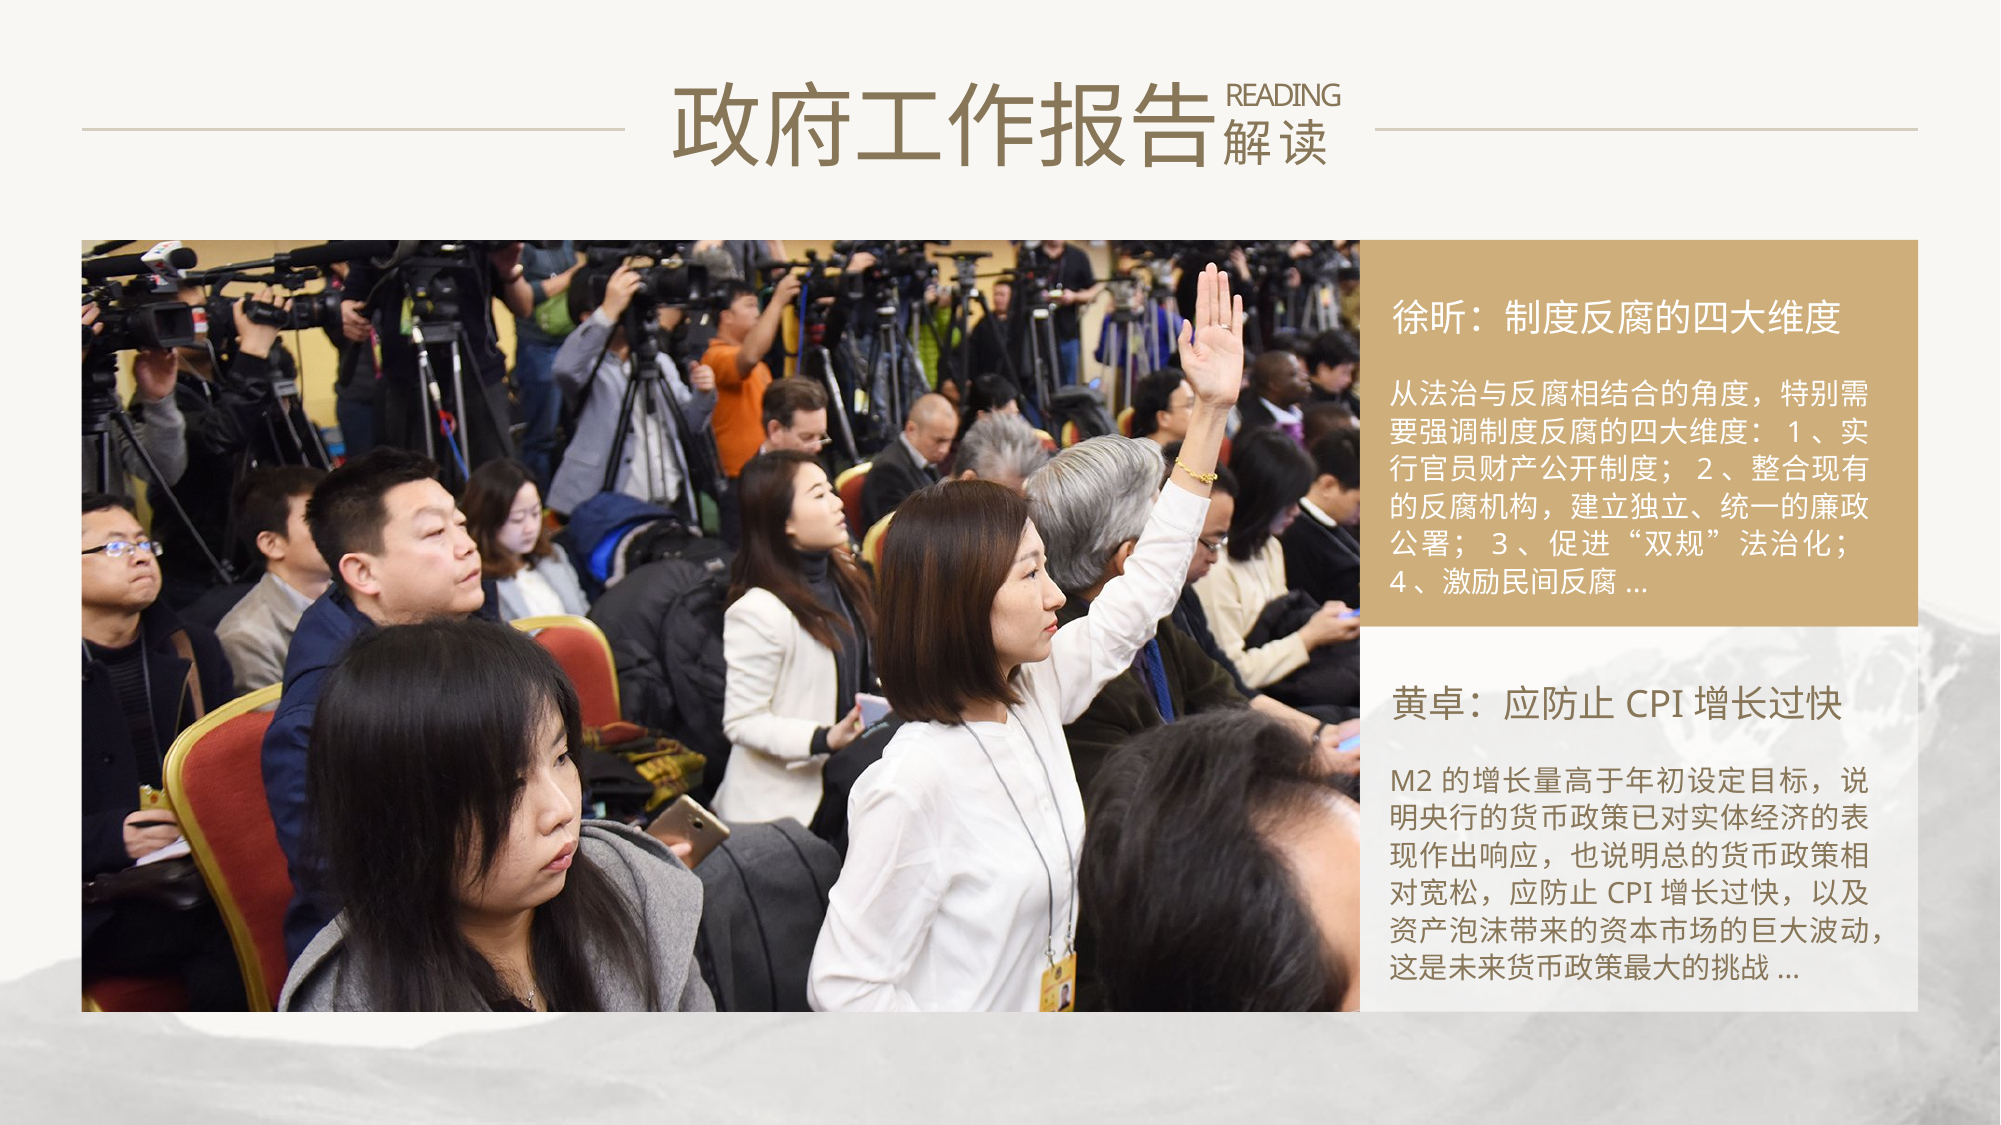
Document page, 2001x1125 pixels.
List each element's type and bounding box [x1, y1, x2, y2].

picture [0, 0, 2000, 1125]
text_box [81, 60, 1919, 188]
